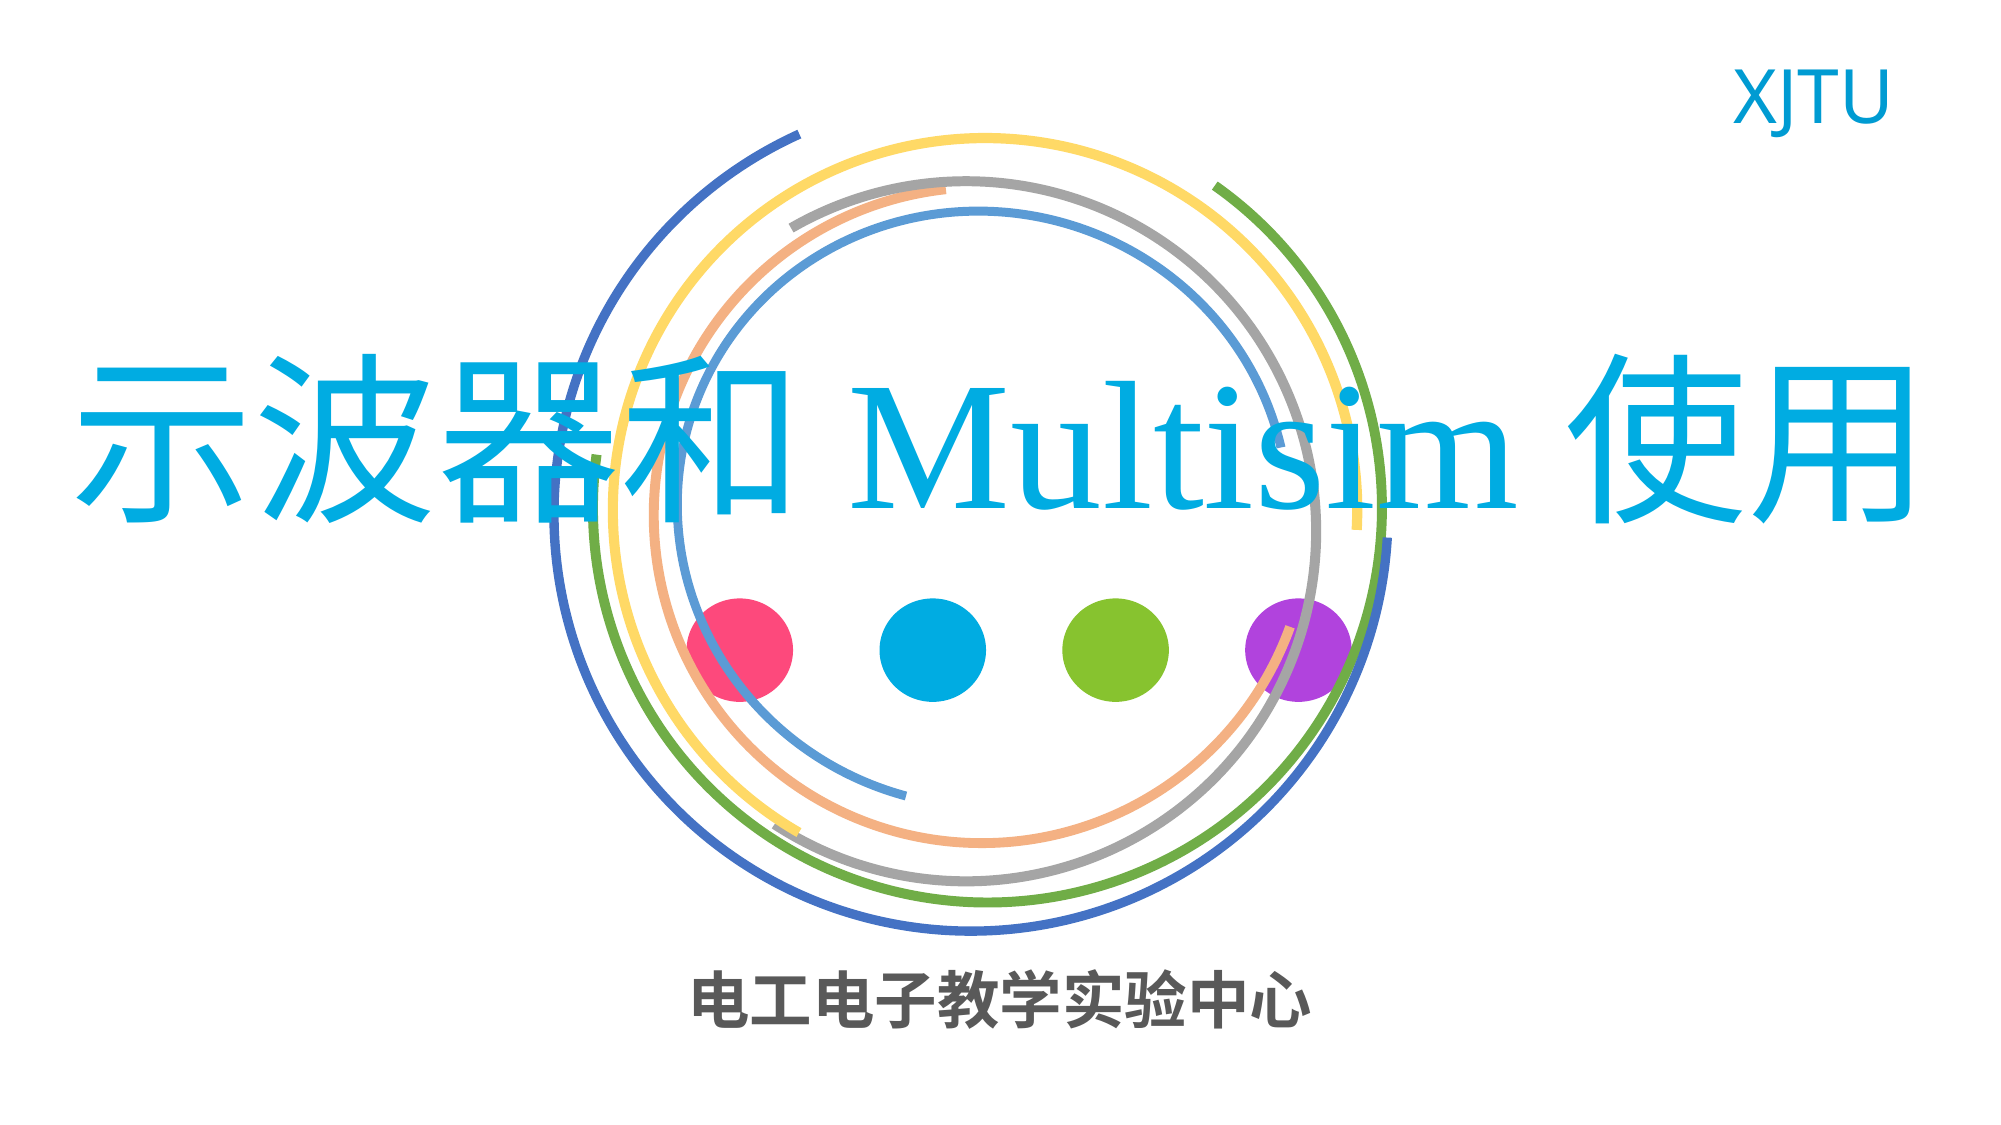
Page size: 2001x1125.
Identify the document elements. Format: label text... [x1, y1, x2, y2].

subtitle 电工电子教学实验中心 [249, 962, 1750, 1125]
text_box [549, 92, 1393, 936]
text_box XJTU [1718, 40, 2000, 146]
text_box 示波器和Multisim使用 [1393, 342, 2000, 603]
text_box 示波器和Multisim使用 [0, 342, 549, 603]
